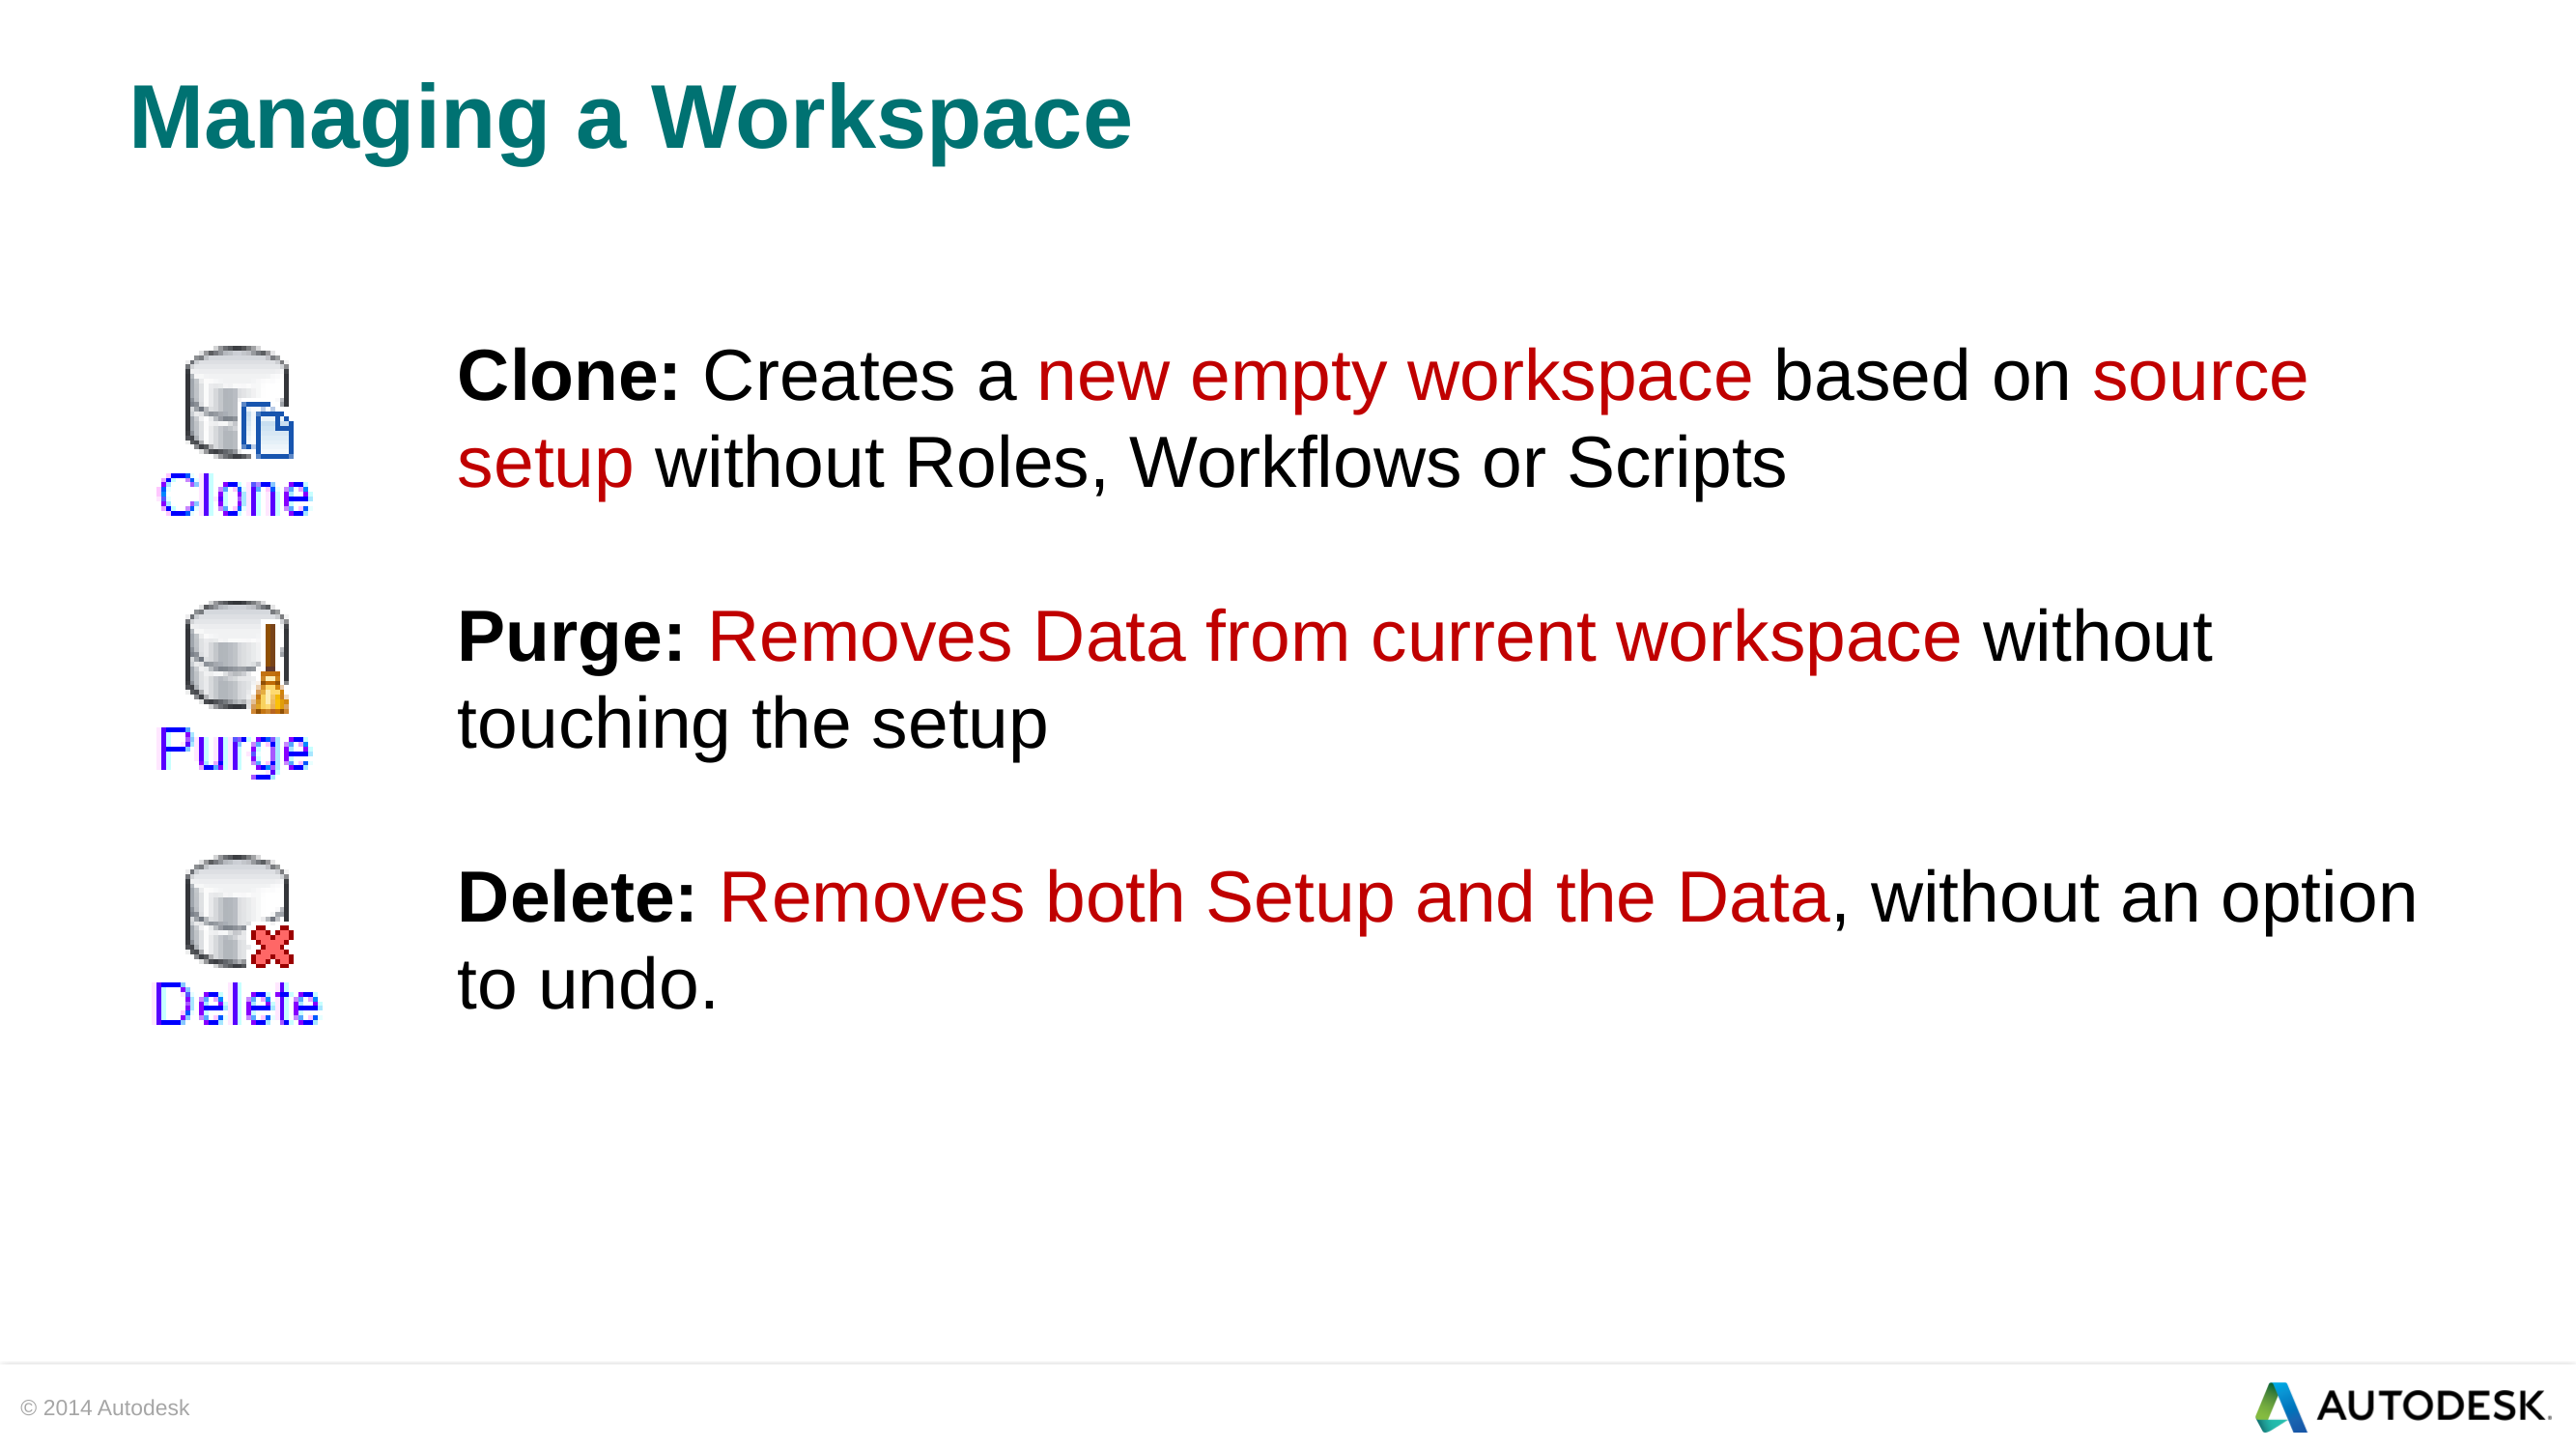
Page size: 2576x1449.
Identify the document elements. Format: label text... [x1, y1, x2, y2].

list Clone: Creates a new empty workspace based on source setup without Roles, Workflows or Scripts Purge: Removes Data from current workspace without touching the setup Delete: Removes both Setup and the Data, without an option to undo. [440, 328, 2448, 1047]
picture [2255, 1382, 2552, 1433]
title Managing a Workspace [128, 58, 2448, 182]
picture [105, 327, 370, 1064]
